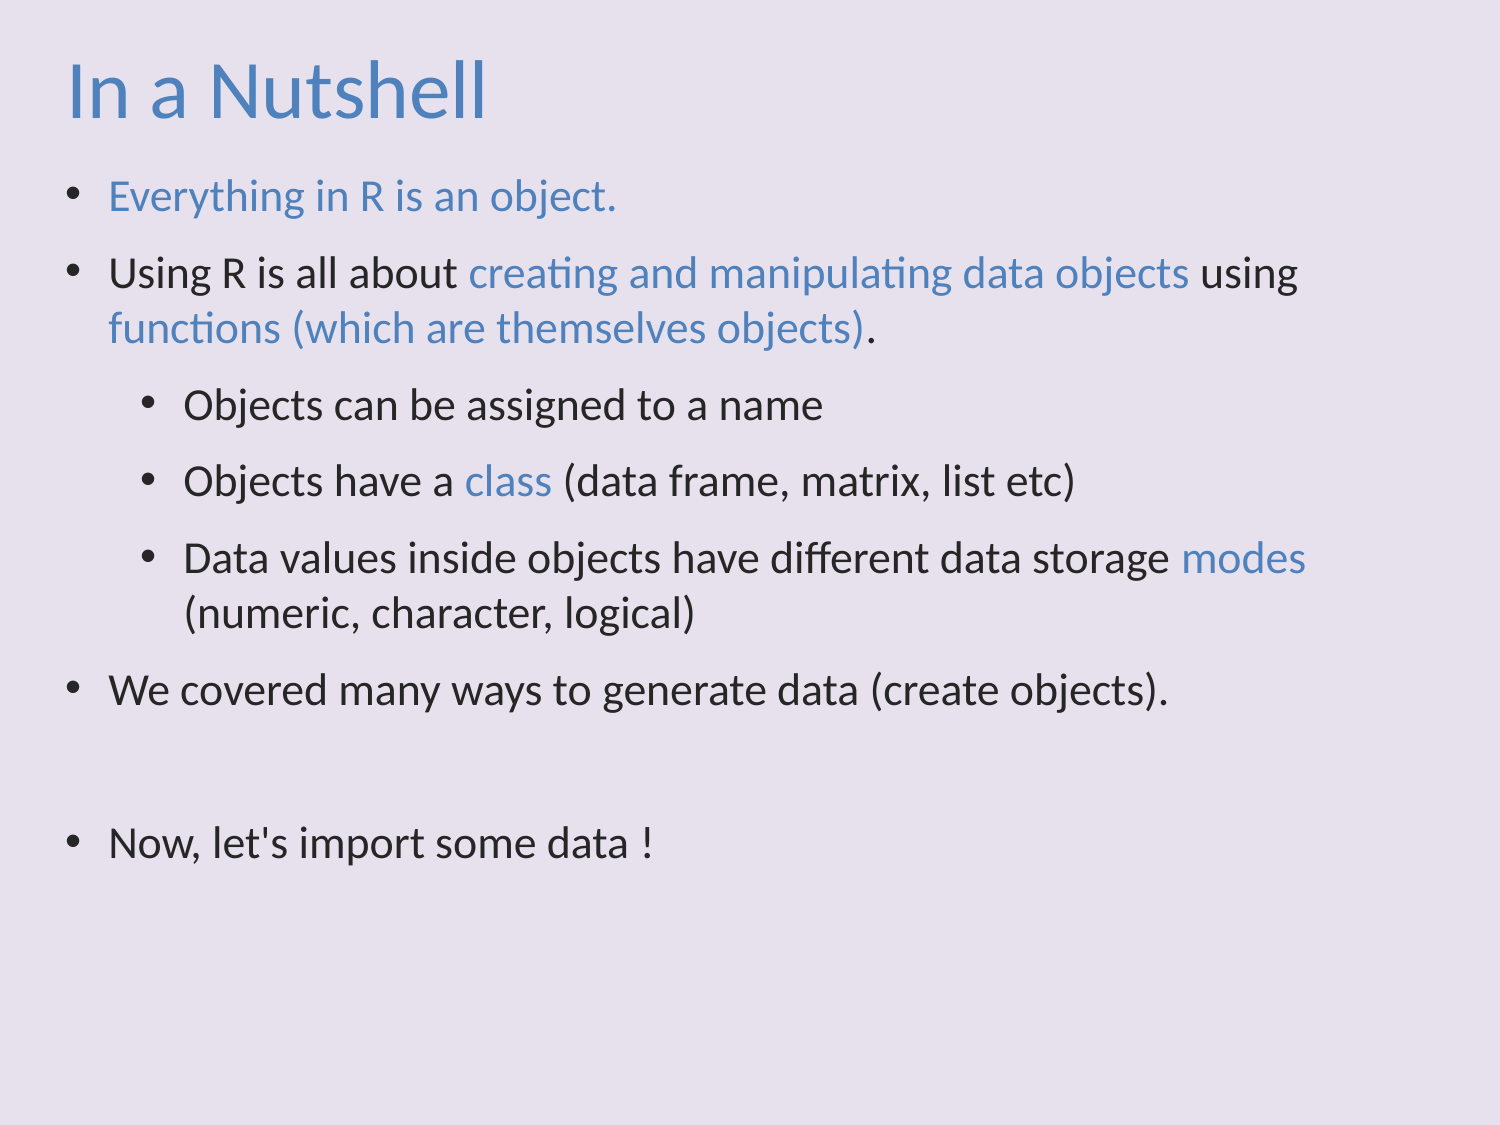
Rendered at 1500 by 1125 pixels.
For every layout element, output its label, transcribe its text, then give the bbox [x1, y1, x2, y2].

text_box In a Nutshell [42, 35, 1345, 137]
text_box [42, 35, 1460, 1082]
text_box Everything in R is an object. Using R is all about creating and manipulating data objects using functions (which are themselves objects). Objects can be assigned to a name Objects have a class (data frame, matrix, list etc) Data values inside objects have different data storage modes (numeric, character, logical) We covered many ways to generate data (create objects). Now, let's import some data ! [64, 165, 1435, 1070]
